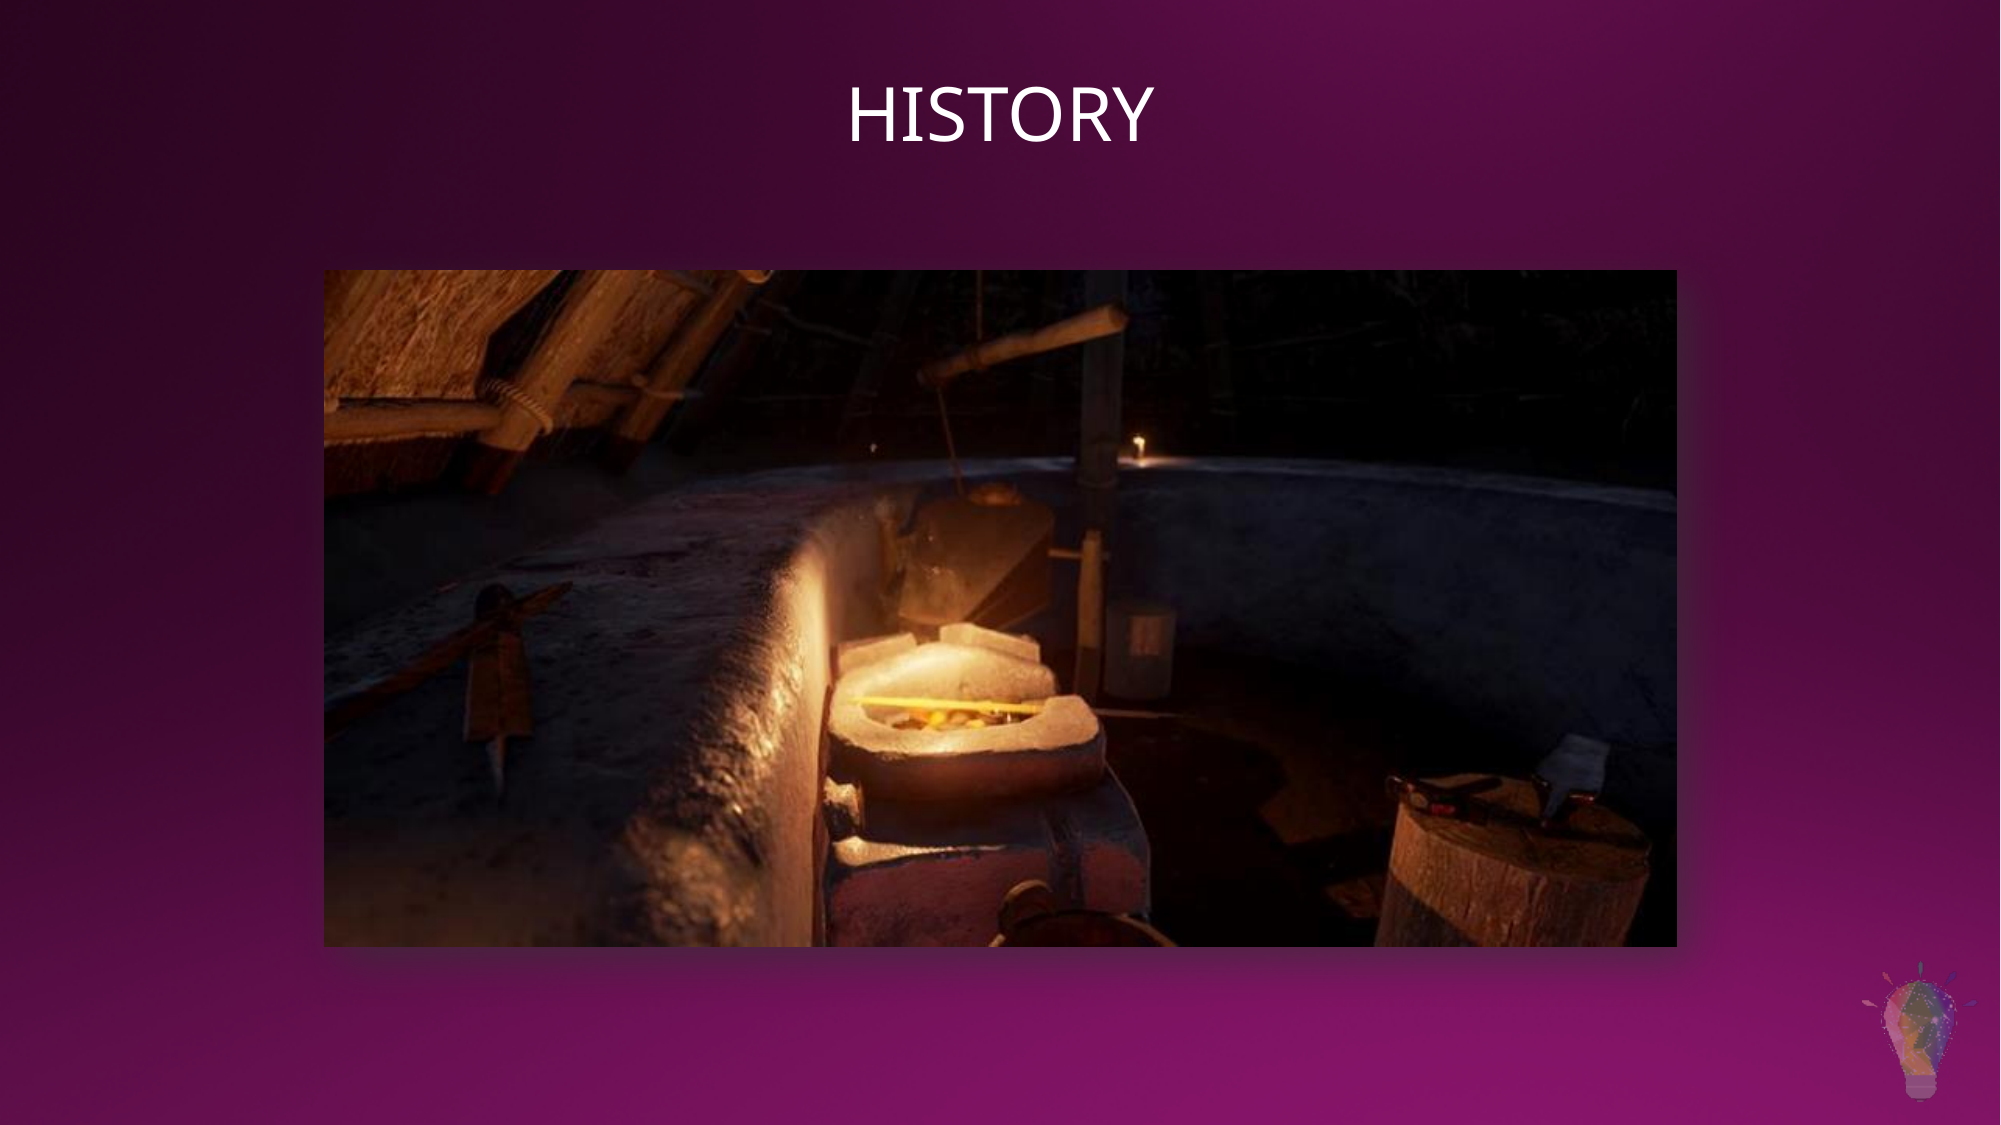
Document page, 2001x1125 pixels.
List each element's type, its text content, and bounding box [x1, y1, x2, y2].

text_box History [371, 0, 1630, 239]
picture [0, 0, 2001, 1125]
